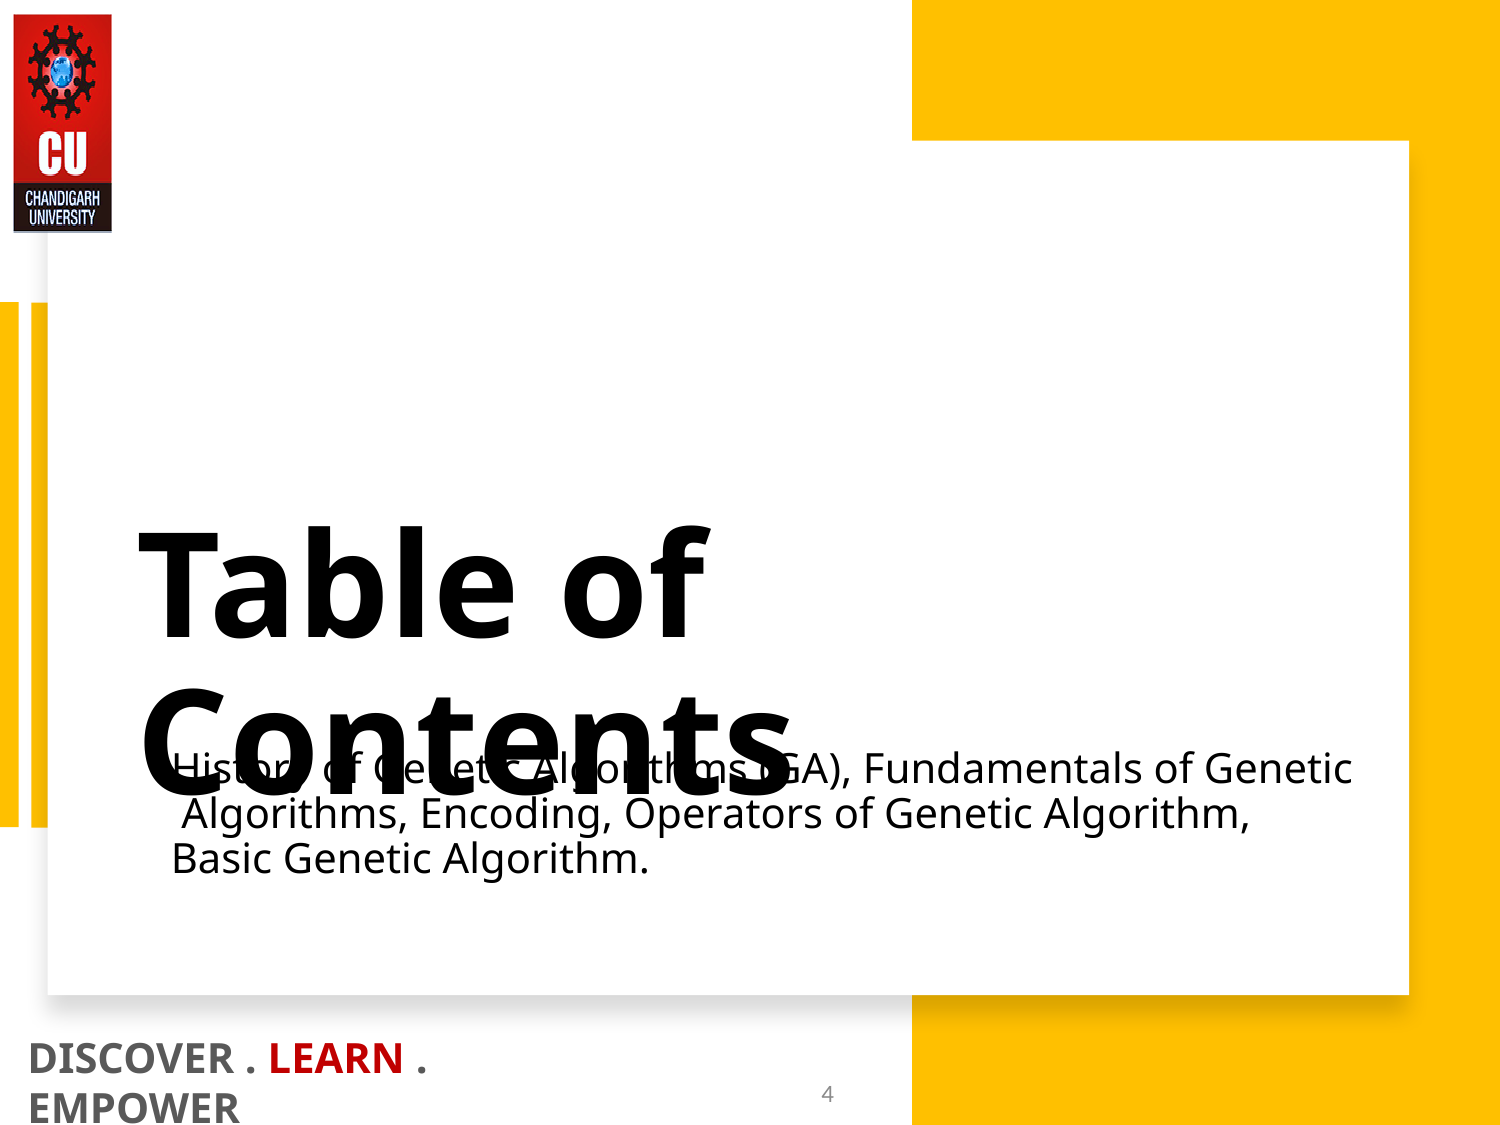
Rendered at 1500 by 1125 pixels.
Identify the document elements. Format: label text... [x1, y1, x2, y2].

text_box DISCOVER . LEARN . EMPOWER [12, 1024, 601, 1125]
title Table of Contents [121, 503, 1341, 929]
text_box [911, 0, 1500, 1125]
text_box [0, 0, 911, 1125]
text_box [30, 302, 37, 829]
slide_number 4 [724, 1064, 871, 1125]
picture [1, 3, 125, 238]
list History of Genetic Algorithms (GA), Fundamentals of Genetic Algorithms, Encoding, Operators of Genetic Algorithm, Basic Genetic Algorithm. [155, 679, 1375, 891]
text_box [0, 301, 20, 828]
text_box [47, 140, 1410, 996]
